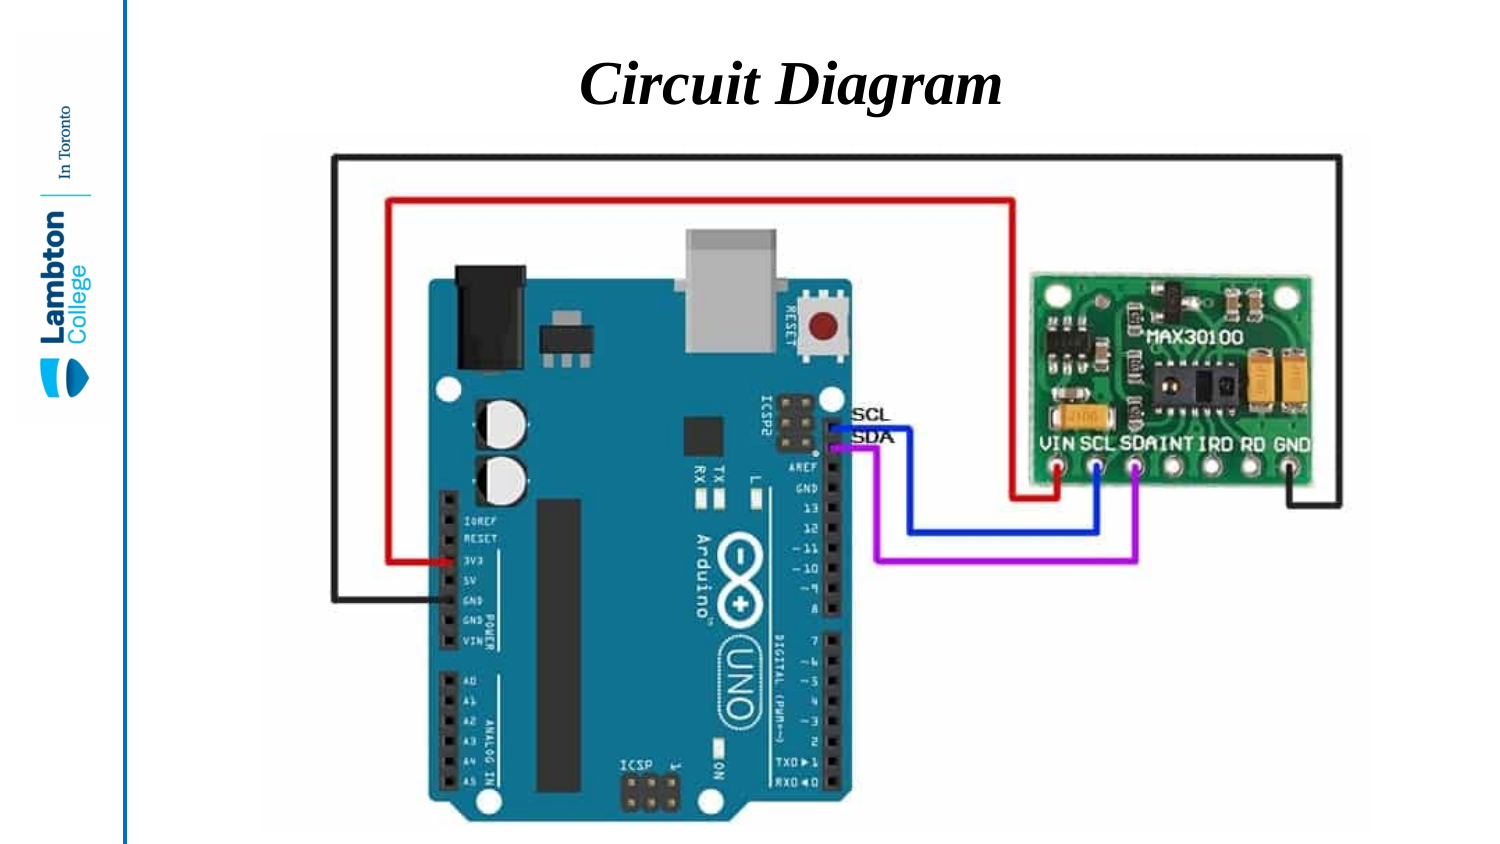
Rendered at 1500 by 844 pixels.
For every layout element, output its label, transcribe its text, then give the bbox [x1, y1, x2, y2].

title Circuit Diagram [192, 16, 1392, 143]
picture [260, 134, 1374, 833]
picture [18, 33, 113, 422]
